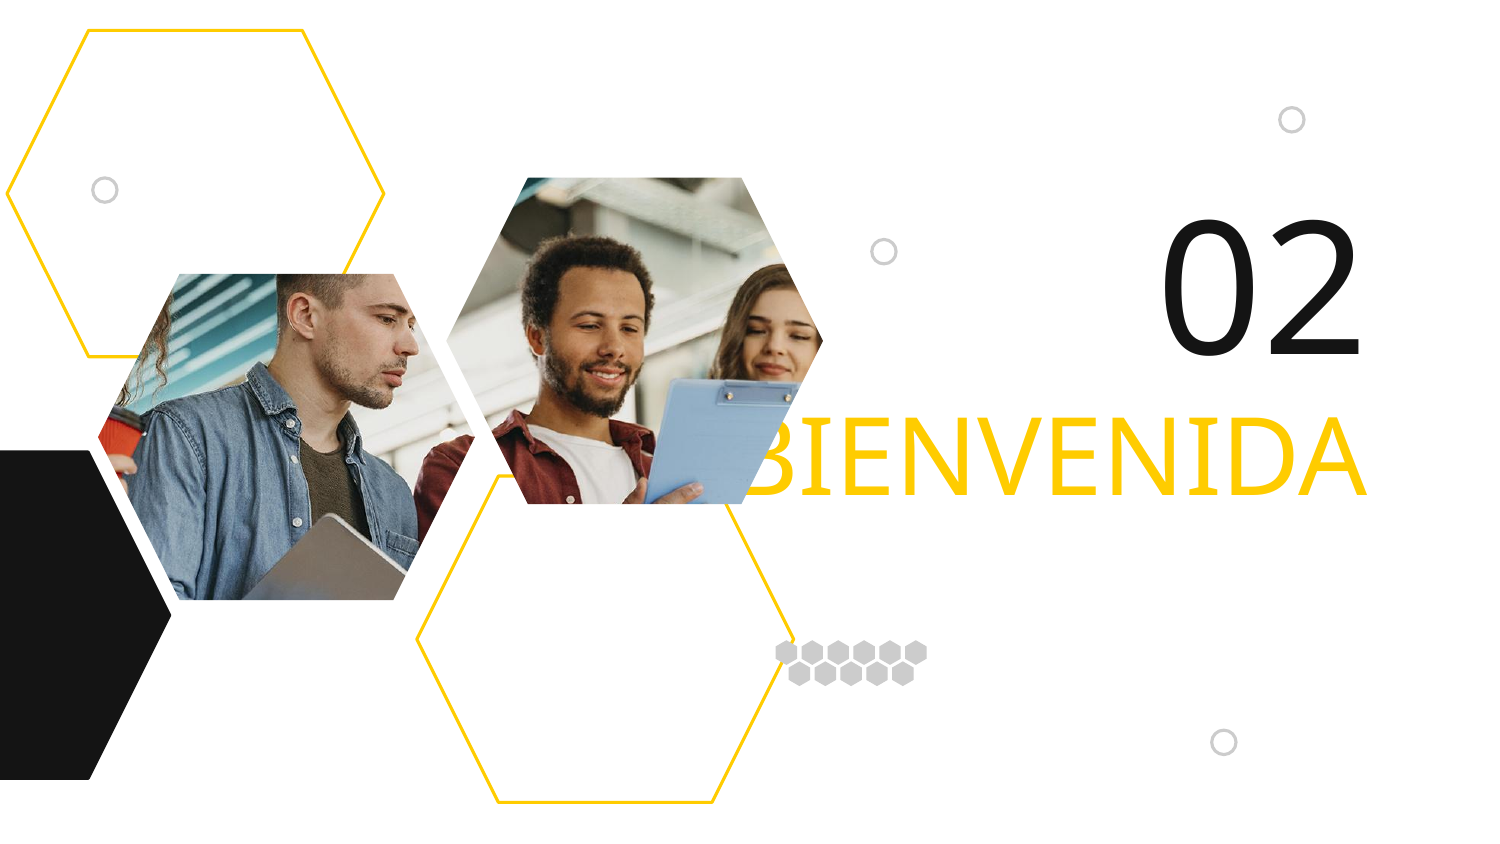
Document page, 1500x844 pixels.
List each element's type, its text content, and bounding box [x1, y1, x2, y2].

picture [97, 177, 824, 601]
text_box [0, 452, 170, 779]
text_box [416, 512, 794, 803]
title 02 [925, 177, 1384, 383]
title BIENVENIDA [731, 382, 1384, 521]
text_box [7, 30, 384, 357]
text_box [775, 639, 927, 687]
